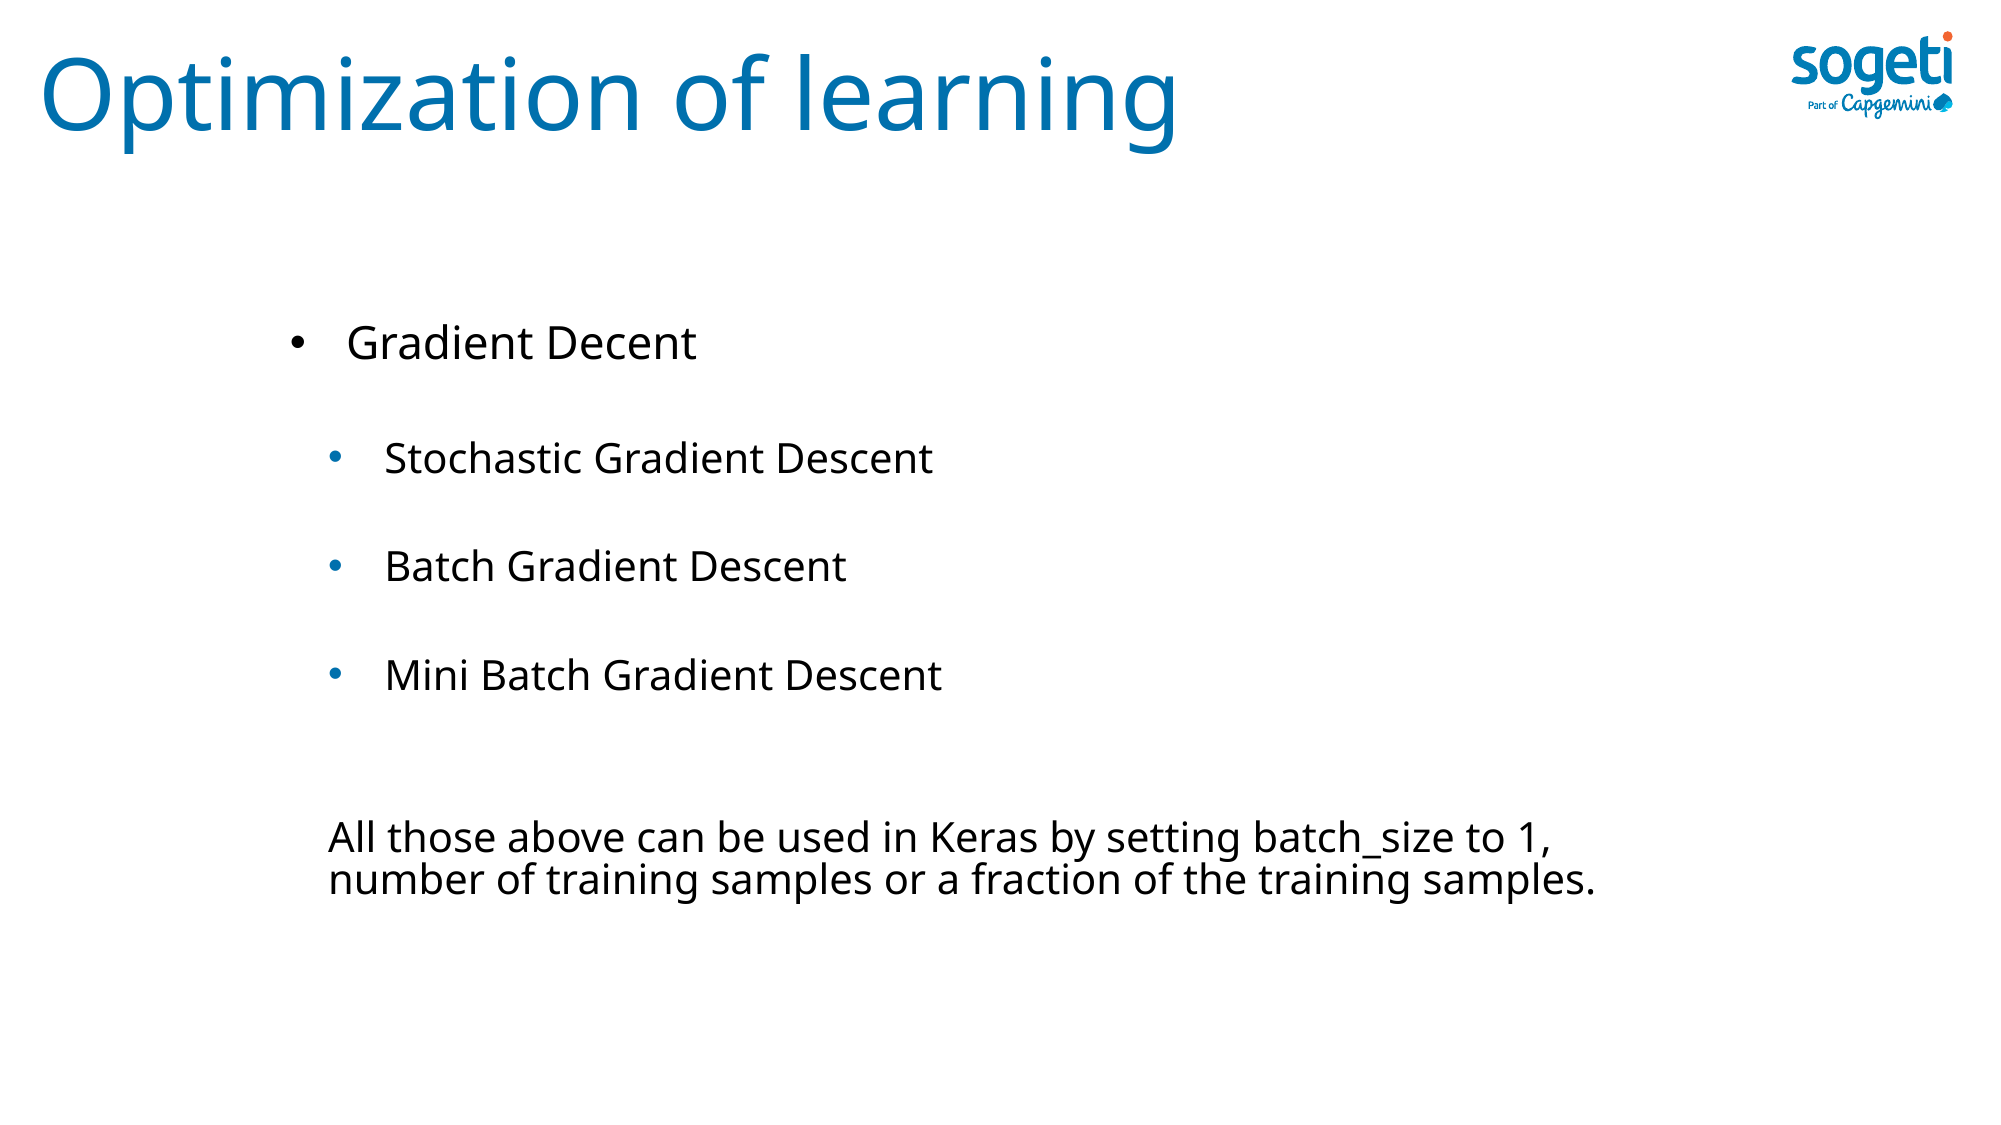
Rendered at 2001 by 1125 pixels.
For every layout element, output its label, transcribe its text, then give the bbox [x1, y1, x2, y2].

text_box [249, 290, 1626, 1082]
text_box Gradient Decent Stochastic Gradient Descent Batch Gradient Descent Mini Batch Gradient Descent All those above can be used in Keras by setting batch_size to 1, number of training samples or a fraction of the training samples. [275, 315, 1652, 1107]
title Optimization of learning [38, 44, 1389, 232]
